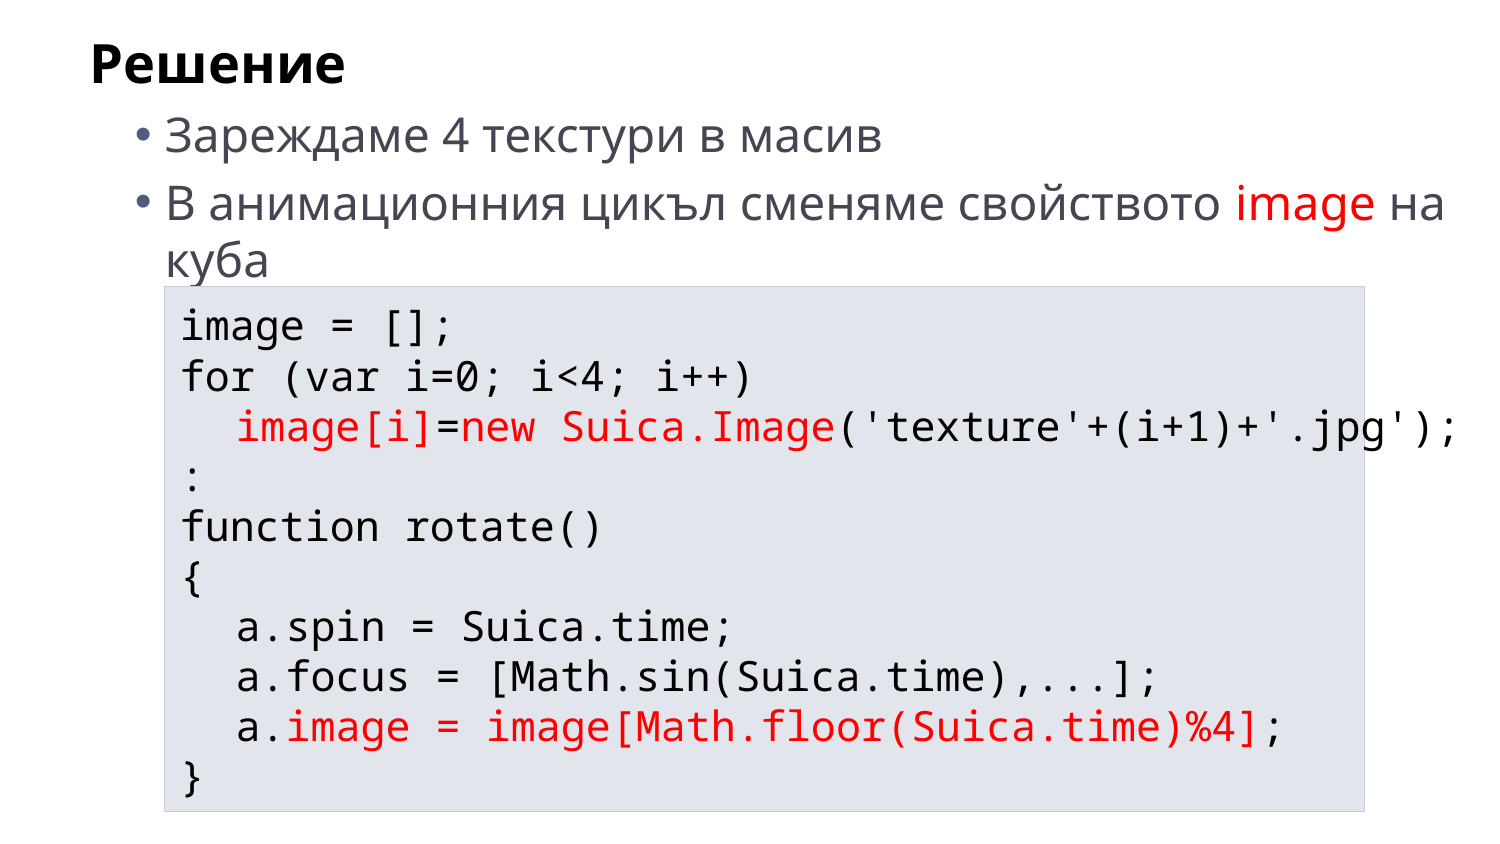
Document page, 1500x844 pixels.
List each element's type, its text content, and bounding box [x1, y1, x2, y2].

text_box image = []; for (var i=0; i<4; i++) image[i]=new Suica.Image('texture'+(i+1)+'.jpg'); : function rotate() { a.spin = Suica.time; a.focus = [Math.sin(Suica.time),...]; a.image = image[Math.floor(Suica.time)%4]; } [164, 286, 1365, 812]
list Решение Зареждаме 4 текстури в масив В анимационния цикъл сменяме свойството image на куба [75, 21, 1475, 835]
